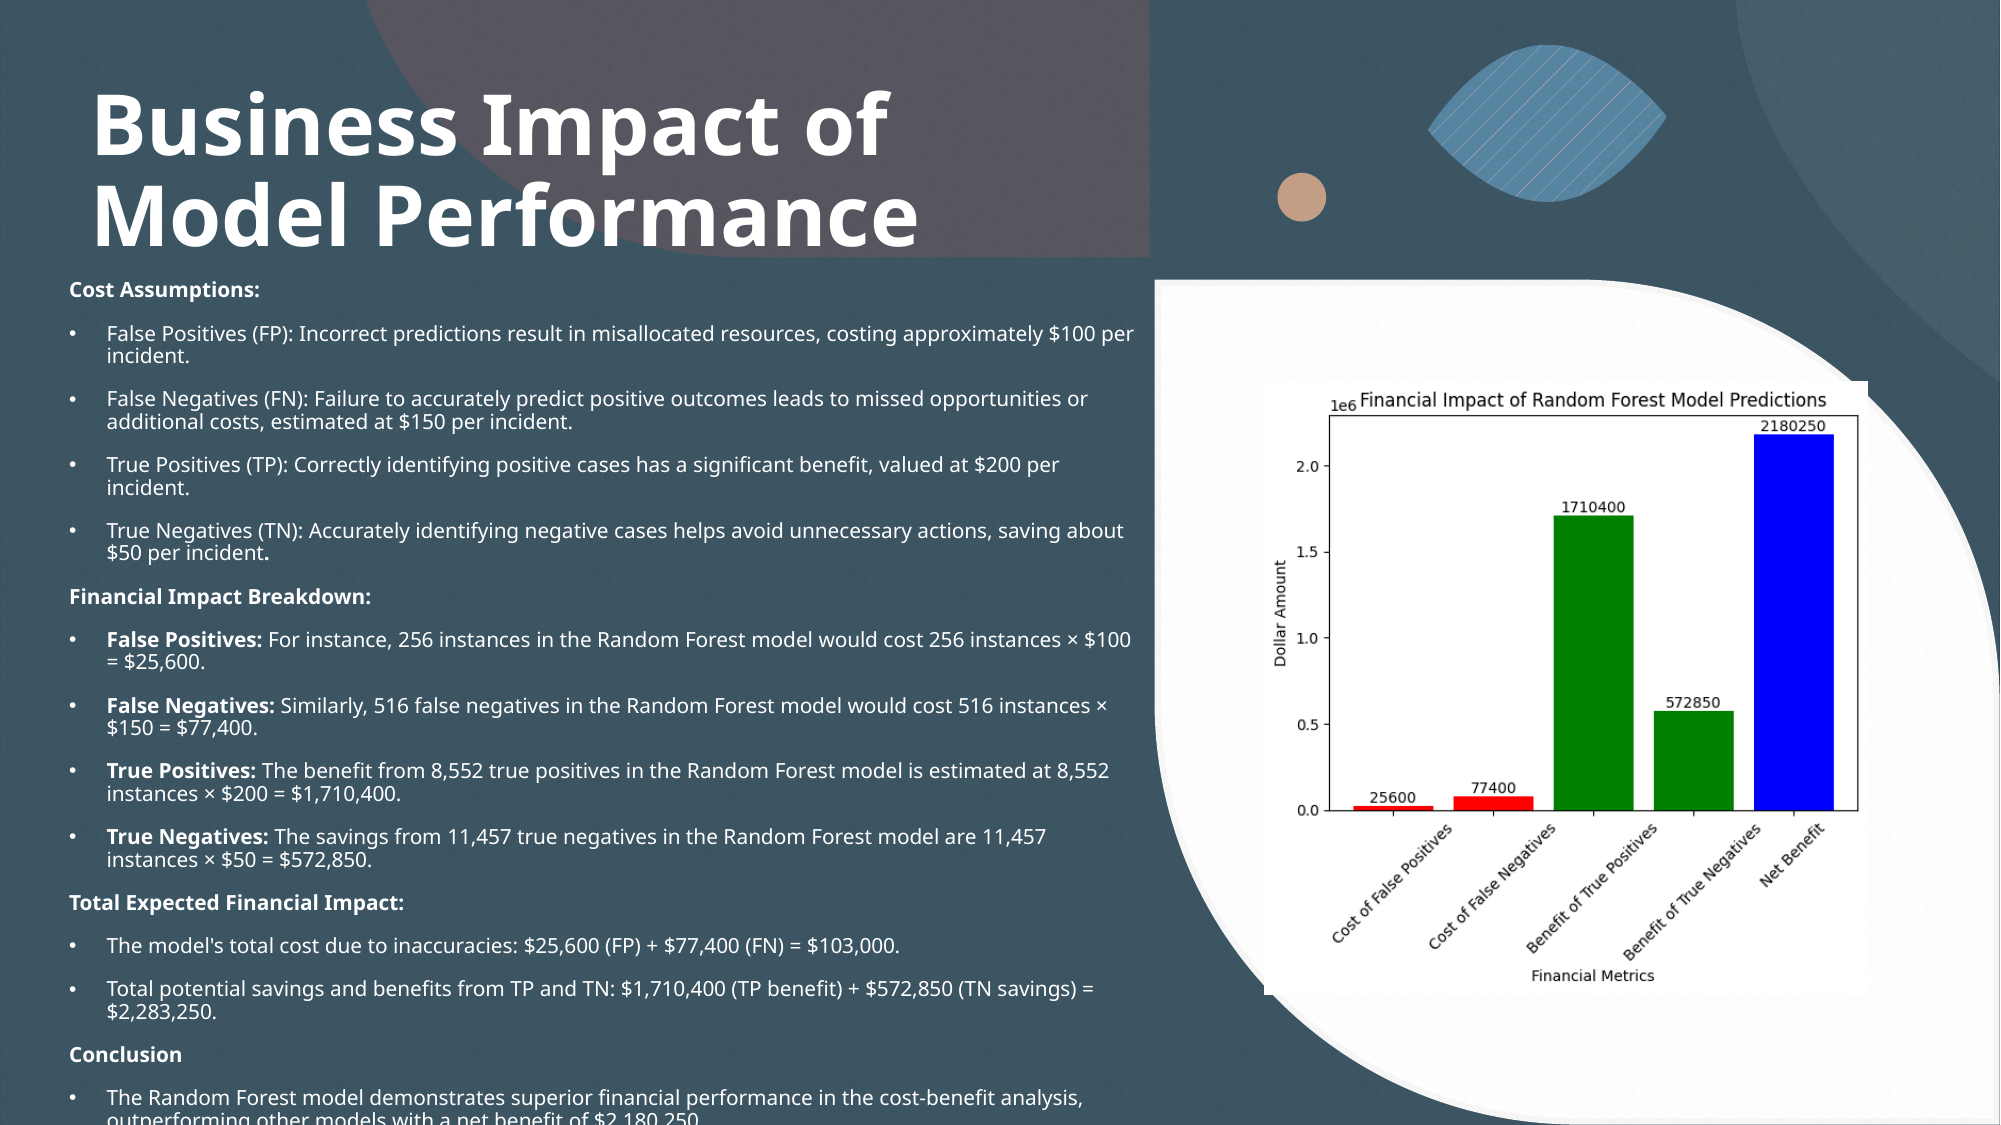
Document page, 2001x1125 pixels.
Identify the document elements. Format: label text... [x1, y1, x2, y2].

picture [1264, 381, 1868, 995]
list Cost Assumptions: False Positives (FP): Incorrect predictions result in misallocated resources, costing approximately $100 per incident. False Negatives (FN): Failure to accurately predict positive outcomes leads to missed opportunities or additional costs, estimated at $150 per incident. True Positives (TP): Correctly identifying positive cases has a significant benefit, valued at $200 per incident. True Negatives (TN): Accurately identifying negative cases helps avoid unnecessary actions, saving about $50 per incident. Financial Impact Breakdown: False Positives: For instance, 256 instances in the Random Forest model would cost 256 instances × $100 = $25,600. False Negatives: Similarly, 516 false negatives in the Random Forest model would cost 516 instances × $150 = $77,400. True Positives: The benefit from 8,552 true positives in the Random Forest model is estimated at 8,552 instances × $200 = $1,710,400. True Negatives: The savings from 11,457 true negatives in the Random Forest model are 11,457 instances × $50 = $572,850. Total Expected Financial Impact: The model's total cost due to inaccuracies: $25,600 (FP) + $77,400 (FN) = $103,000. Total potential savings and benefits from TP and TN: $1,710,400 (TP benefit) + $572,850 (TN savings) = $2,283,250. Conclusion The Random Forest model demonstrates superior financial performance in the cost-benefit analysis, outperforming other models with a net benefit of $2,180,250 [54, 272, 365, 911]
text_box [0, 0, 2000, 1125]
title Business Impact of Model Performance [75, 73, 365, 272]
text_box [365, 0, 2000, 1122]
